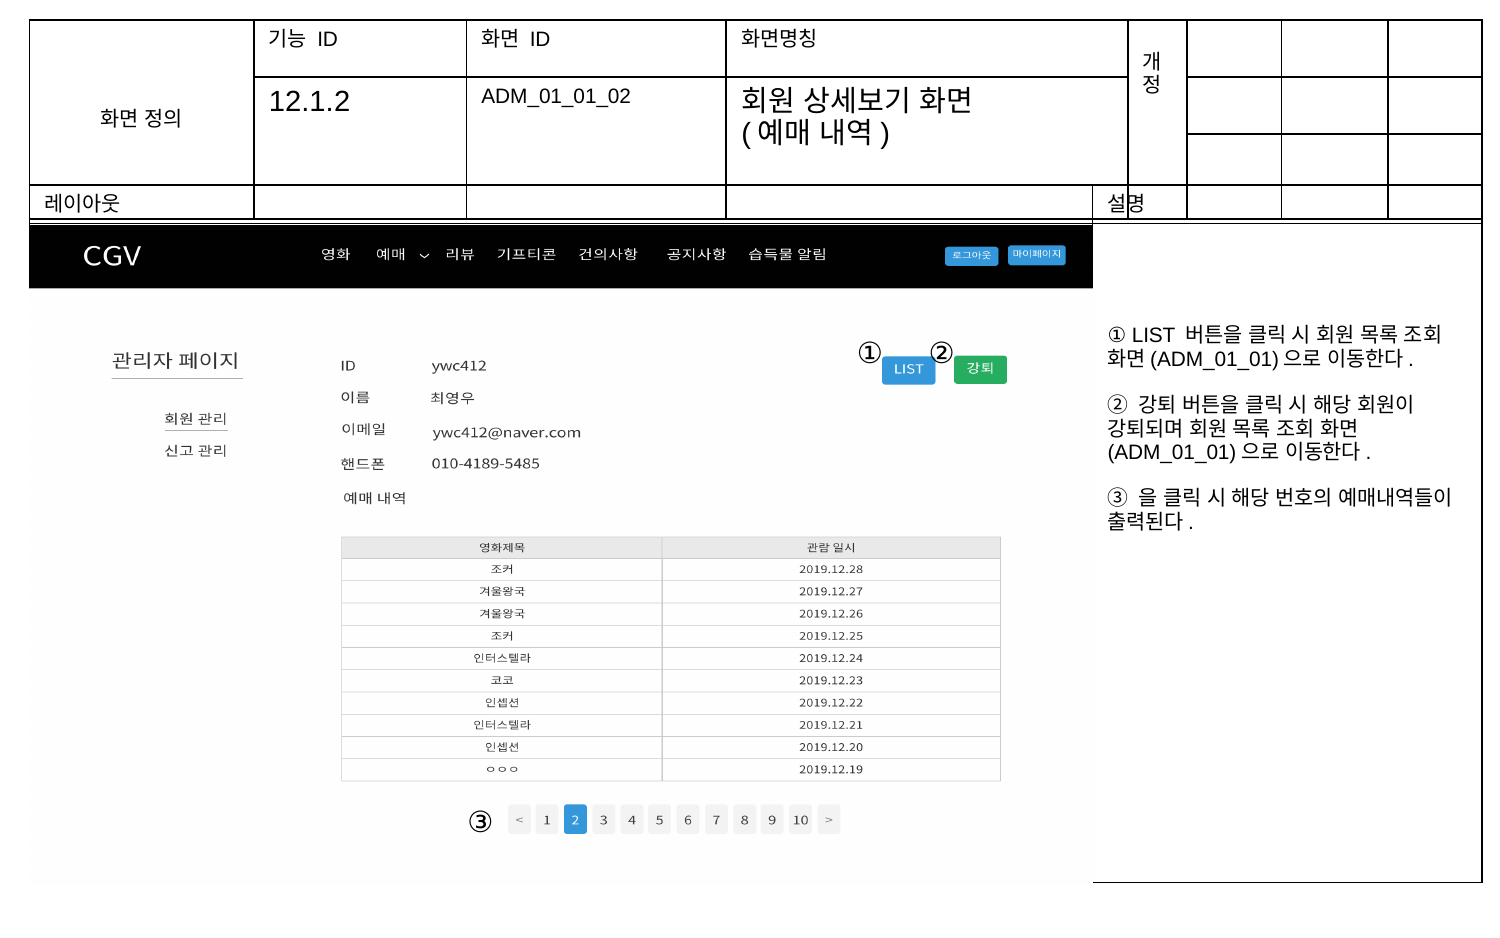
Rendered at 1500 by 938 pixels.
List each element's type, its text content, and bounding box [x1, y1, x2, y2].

table_cell ① LIST 버튼을 클릭 시 회원 목록 조회 화면(ADM_01_01)으로 이동한다. ② 강퇴 버튼을 클릭 시 해당 회원이 강퇴되며 회원 목록 조회 화면(ADM_01_01)으로 이동한다. ③ 을 클릭 시 해당 번호의 예매내역들이 출력된다. [1093, 224, 1481, 882]
table_cell [1188, 135, 1281, 184]
table_header [1389, 21, 1481, 76]
table_header 레이아웃 [30, 186, 1092, 223]
table_cell [1282, 135, 1387, 184]
table_header 개정 [1129, 21, 1186, 184]
table_header [1282, 21, 1387, 76]
table_cell 회원 상세보기 화면 (예매 내역) [727, 78, 1127, 184]
picture [29, 224, 1093, 885]
table_cell [1389, 78, 1481, 133]
table_header 기능 ID [255, 21, 466, 76]
table_header 화면 ID [467, 21, 725, 76]
table_cell 12.1.2 [255, 78, 466, 184]
table_header 화면 정의 [30, 21, 253, 184]
table_cell ADM_01_01_02 [467, 78, 725, 184]
table_cell [1282, 78, 1387, 133]
table_header [1188, 21, 1281, 76]
table_cell [1188, 78, 1281, 133]
table_header 설명 [1093, 186, 1481, 223]
table_header 화면명칭 [727, 21, 1127, 76]
table_cell [1389, 135, 1481, 184]
